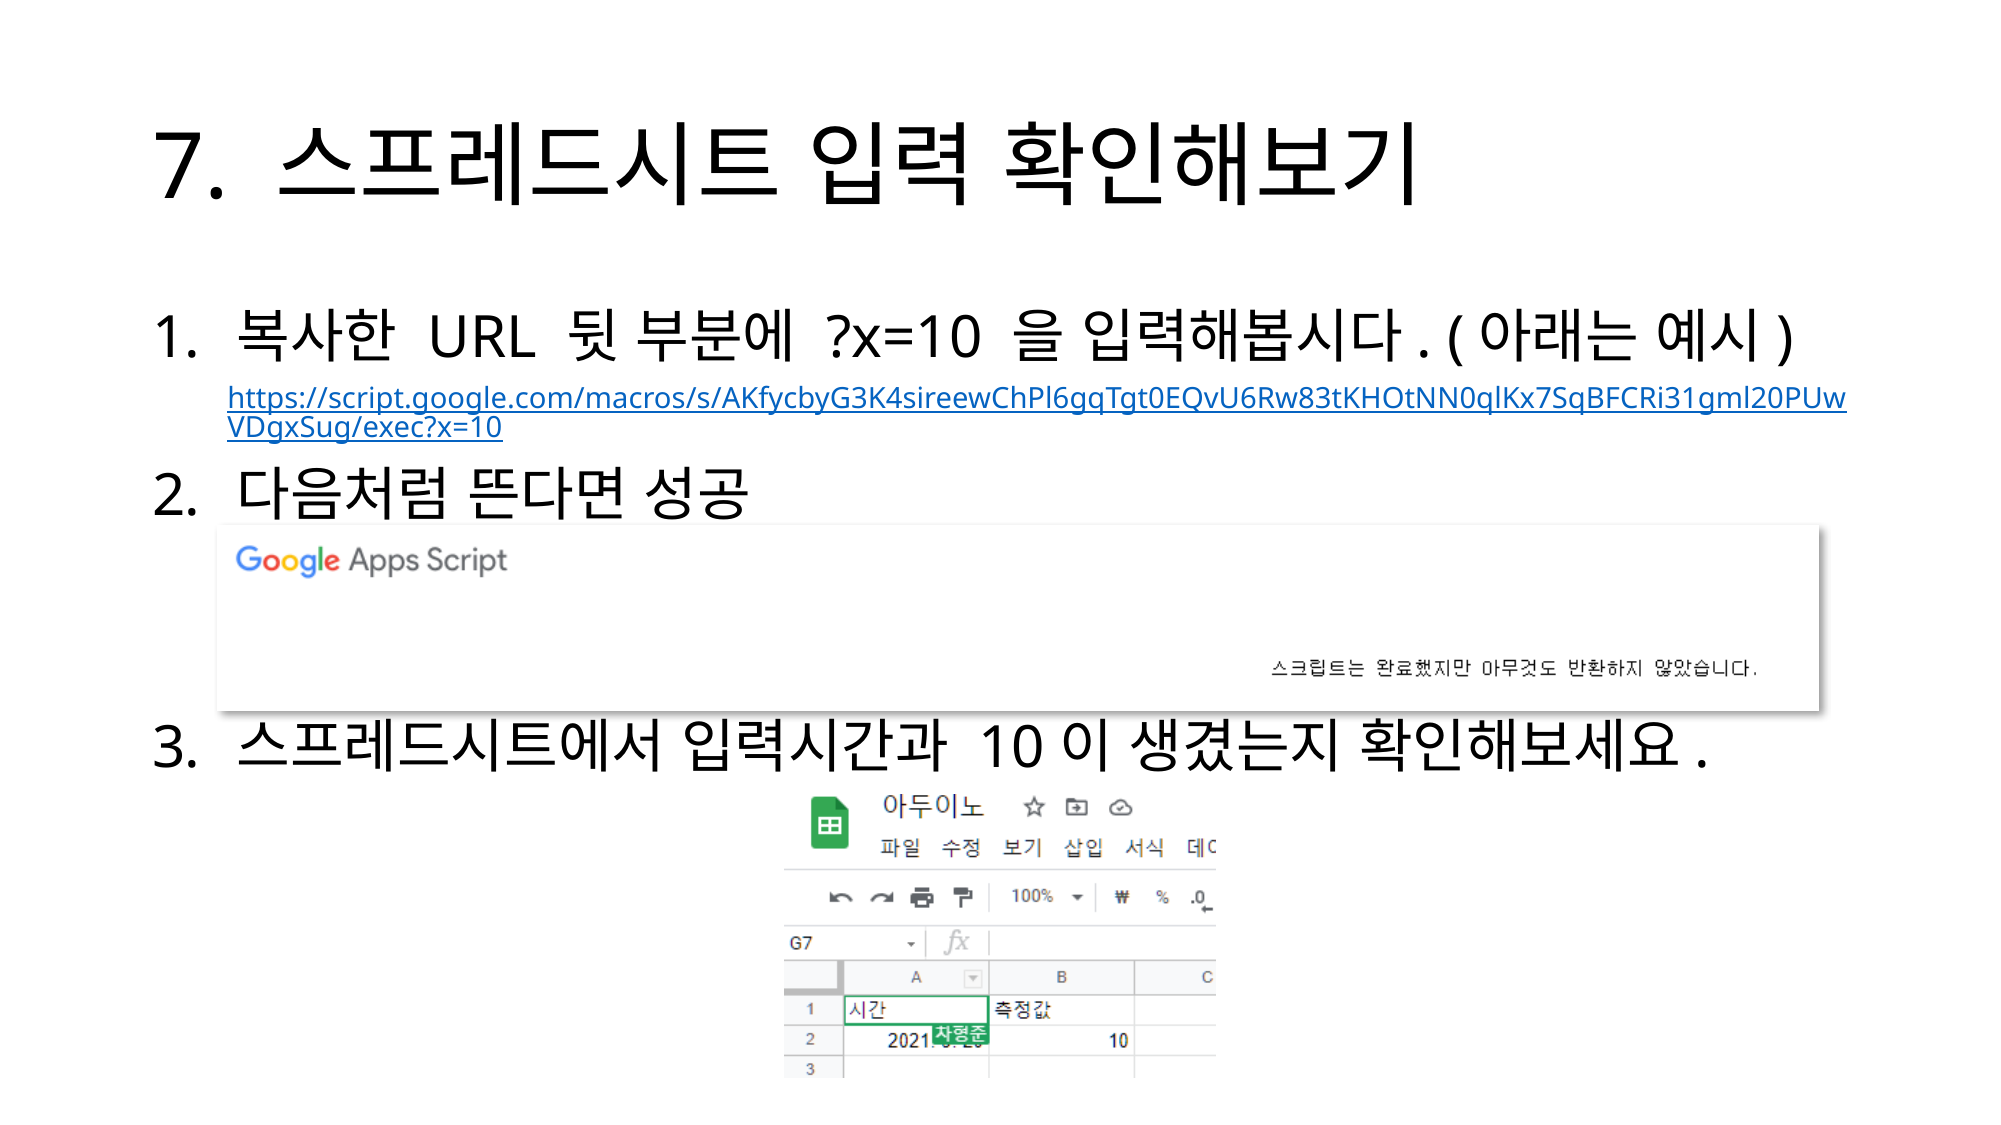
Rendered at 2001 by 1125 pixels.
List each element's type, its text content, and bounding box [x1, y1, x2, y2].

list 복사한 URL 뒷 부분에 ?x=10 을 입력해봅시다. (아래는 예시) https://script.google.com/macros/s/AKfycbyG3K4sireewChPl6gqTgt0EQvU6Rw83tKHOtNN0qlKx7SqBFCRi31gml20PUwVDgxSug/exec?x=10 다음처럼 뜬다면 성공 스프레드시트에서 입력시간과 10이 생겼는지 확인해보세요. [137, 299, 1863, 1014]
title 7. 스프레드시트 입력 확인해보기 [137, 59, 1863, 278]
picture [784, 794, 1216, 1079]
picture [217, 525, 1819, 711]
